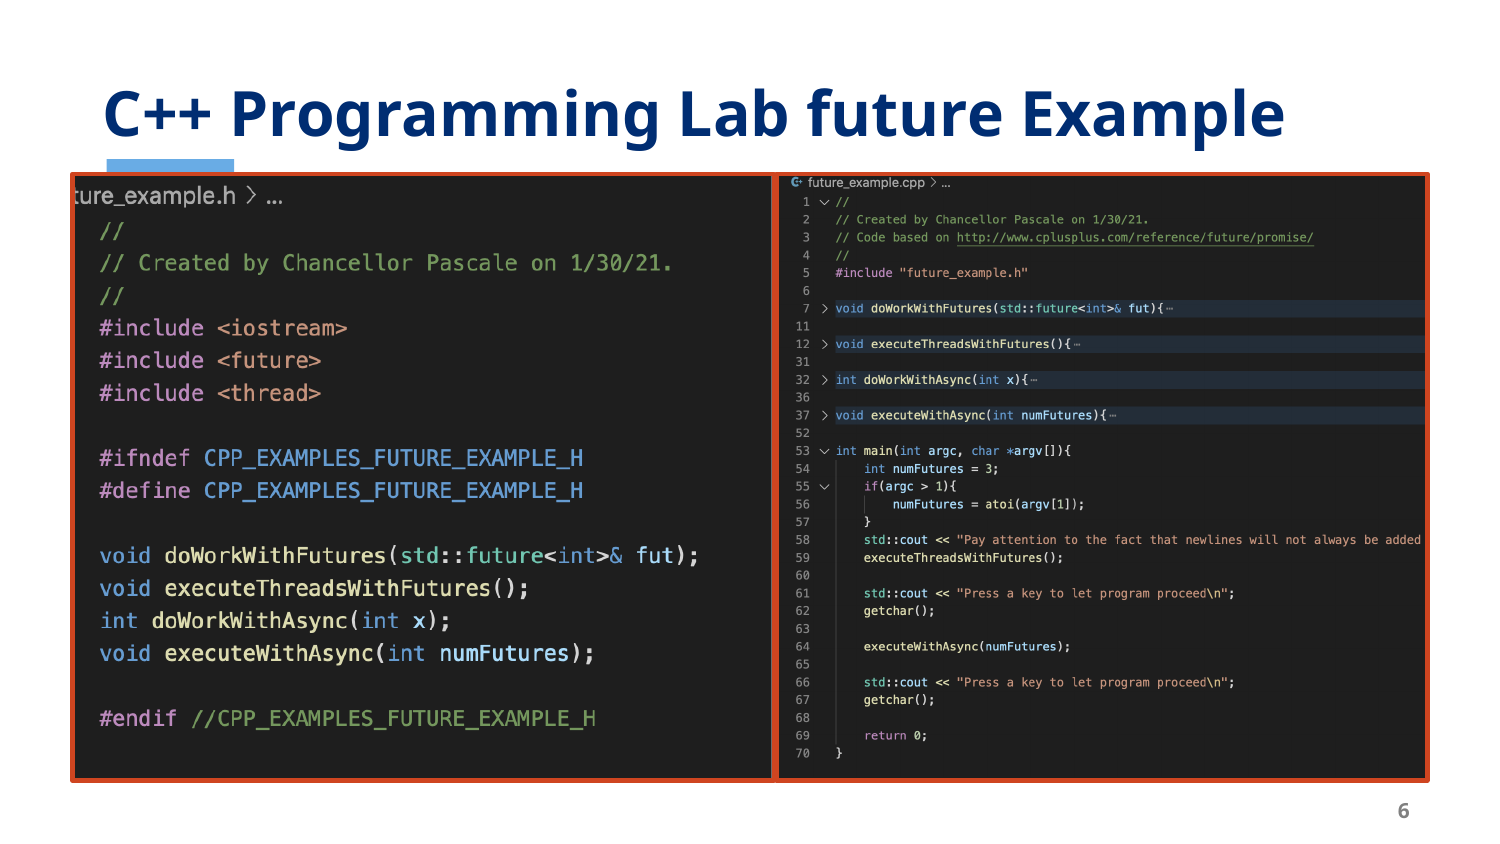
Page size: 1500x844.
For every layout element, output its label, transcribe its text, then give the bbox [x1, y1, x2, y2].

picture [778, 176, 1425, 779]
title C++ Programming Lab future Example [87, 74, 1414, 159]
picture [74, 176, 772, 779]
